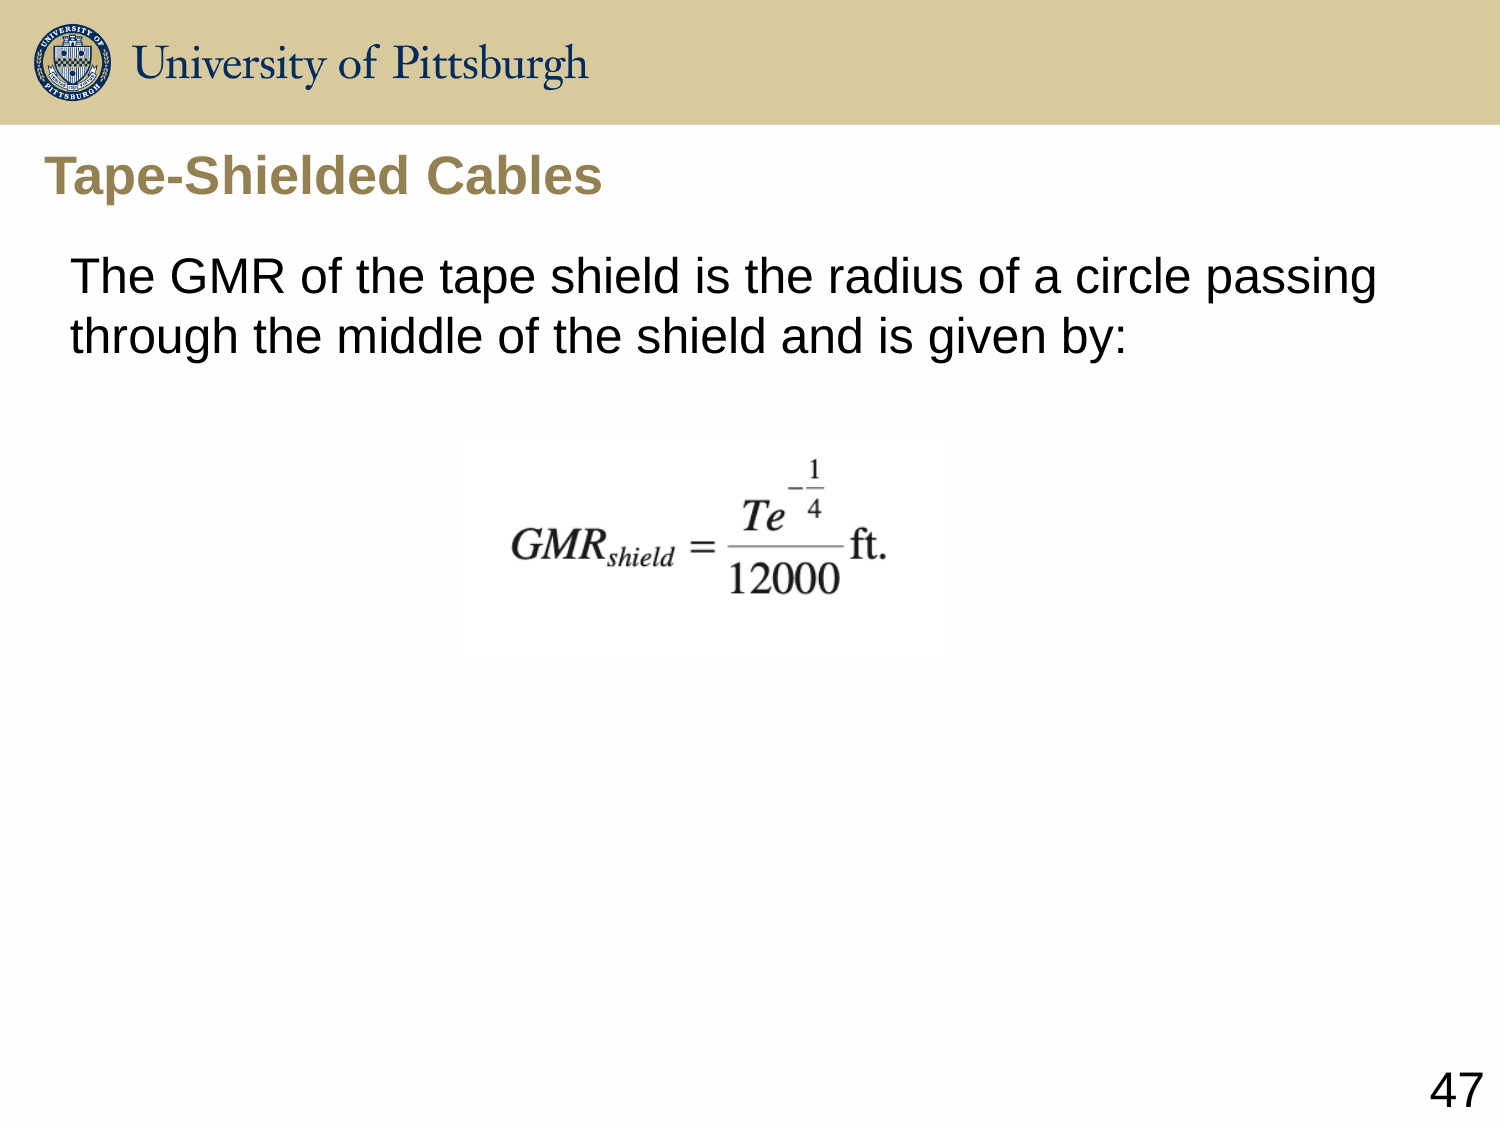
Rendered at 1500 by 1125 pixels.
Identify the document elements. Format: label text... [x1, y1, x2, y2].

title Tape-Shielded Cables [29, 125, 1500, 221]
text_box The GMR of the tape shield is the radius of a circle passing through the middle of the shield and is given by: [55, 235, 1418, 431]
picture [0, 1, 1500, 1125]
slide_number 47 [1362, 1050, 1500, 1125]
